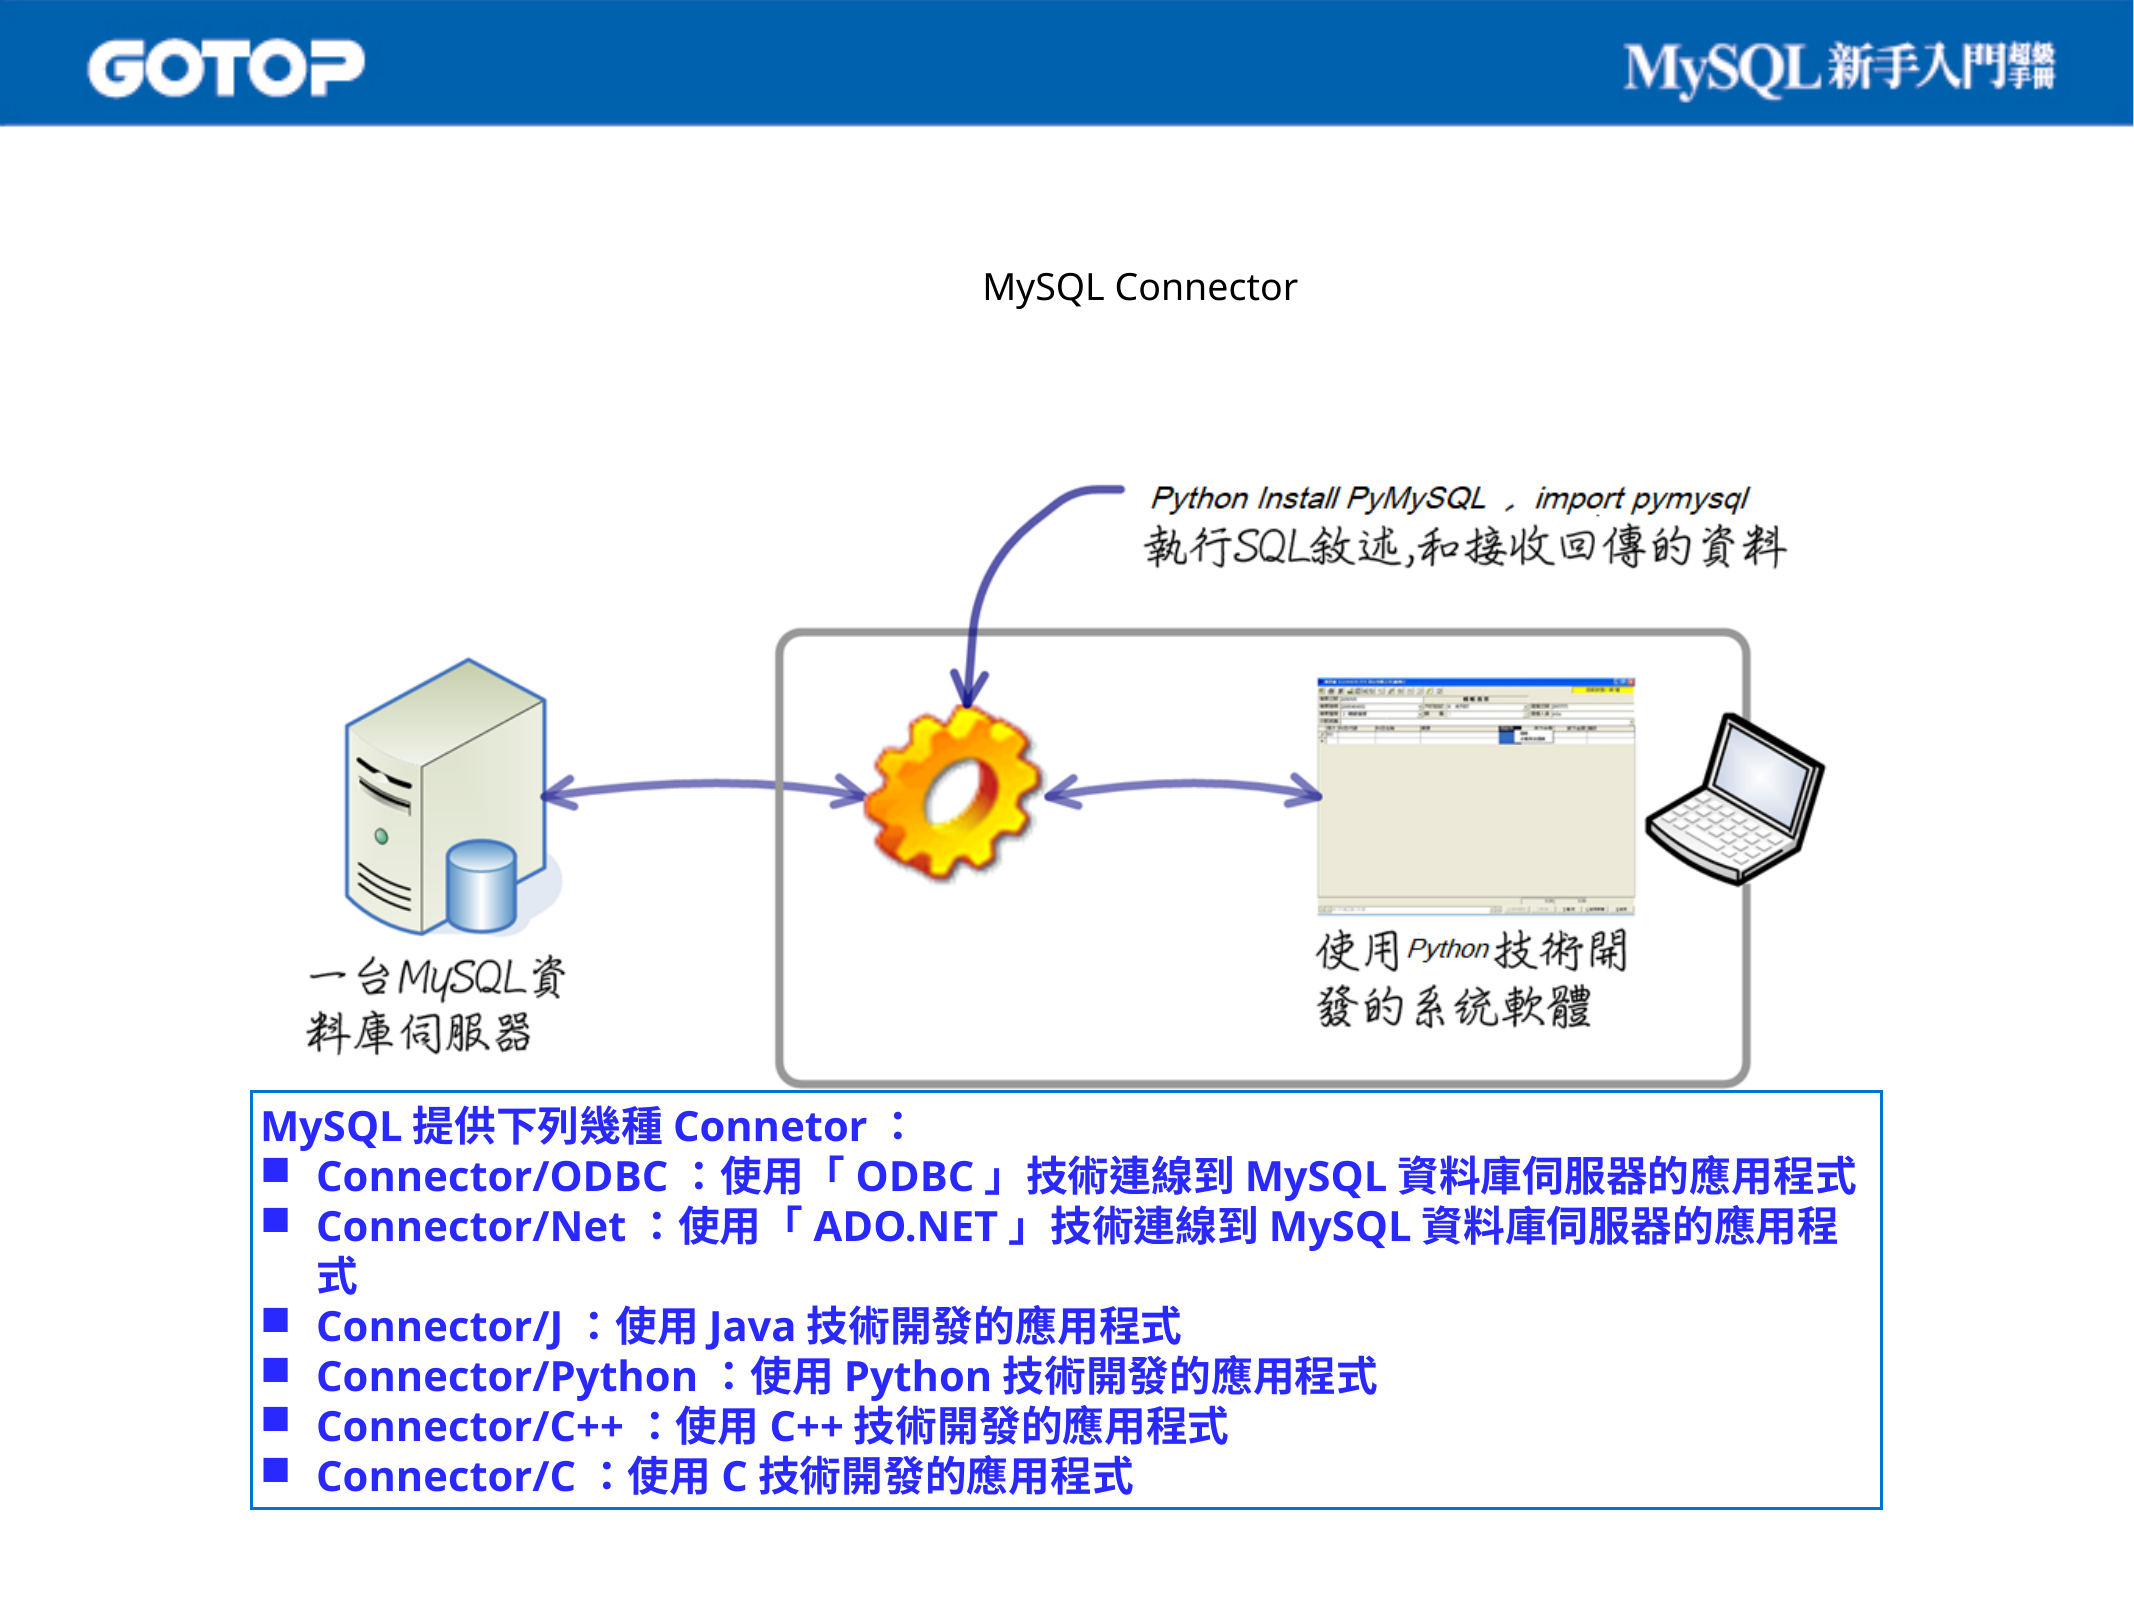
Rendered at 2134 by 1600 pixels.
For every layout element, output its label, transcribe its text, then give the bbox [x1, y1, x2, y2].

text_box MySQL提供下列幾種Connetor： Connector/ODBC：使用「ODBC」技術連線到MySQL資料庫伺服器的應用程式 Connector/Net：使用「ADO.NET」技術連線到MySQL資料庫伺服器的應用程式 Connector/J：使用Java技術開發的應用程式 Connector/Python：使用Python技術開發的應用程式 Connector/C++：使用C++技術開發的應用程式 Connector/C：使用C技術開發的應用程式 [251, 1091, 1882, 1509]
picture [0, 0, 2134, 1600]
title MySQL Connector [816, 183, 1465, 389]
